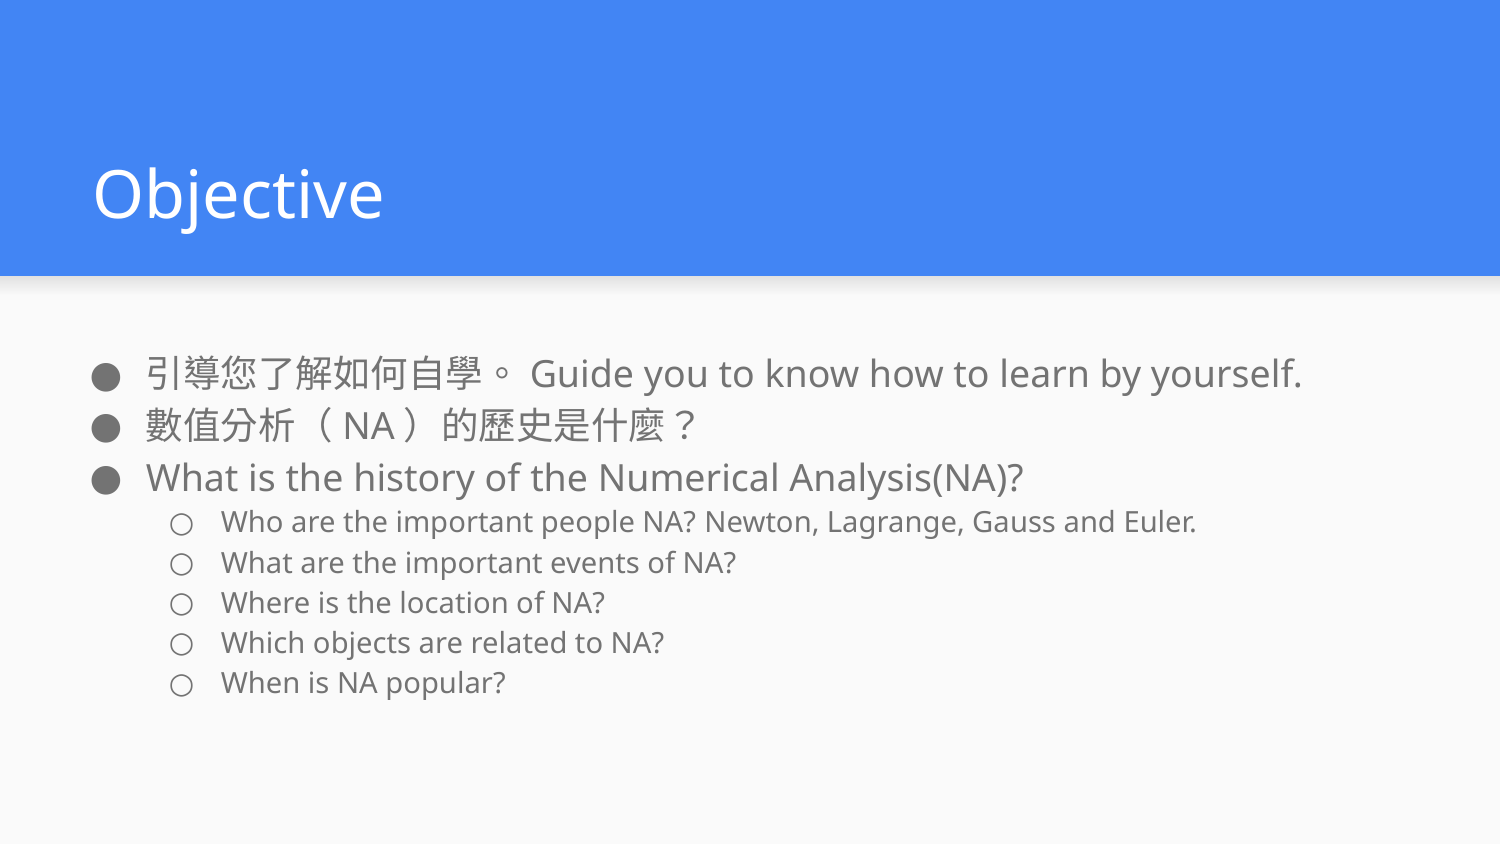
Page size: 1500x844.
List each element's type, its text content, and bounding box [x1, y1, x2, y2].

title Objective [77, 121, 1427, 248]
list 引導您了解如何自學。Guide you to know how to learn by yourself. 數值分析（NA）的歷史是什麼？ What is the history of the Numerical Analysis(NA)? Who are the important people NA? Newton, Lagrange, Gauss and Euler. What are the important events of NA? Where is the location of NA? Which objects are related to NA? When is NA popular? [55, 328, 1405, 773]
